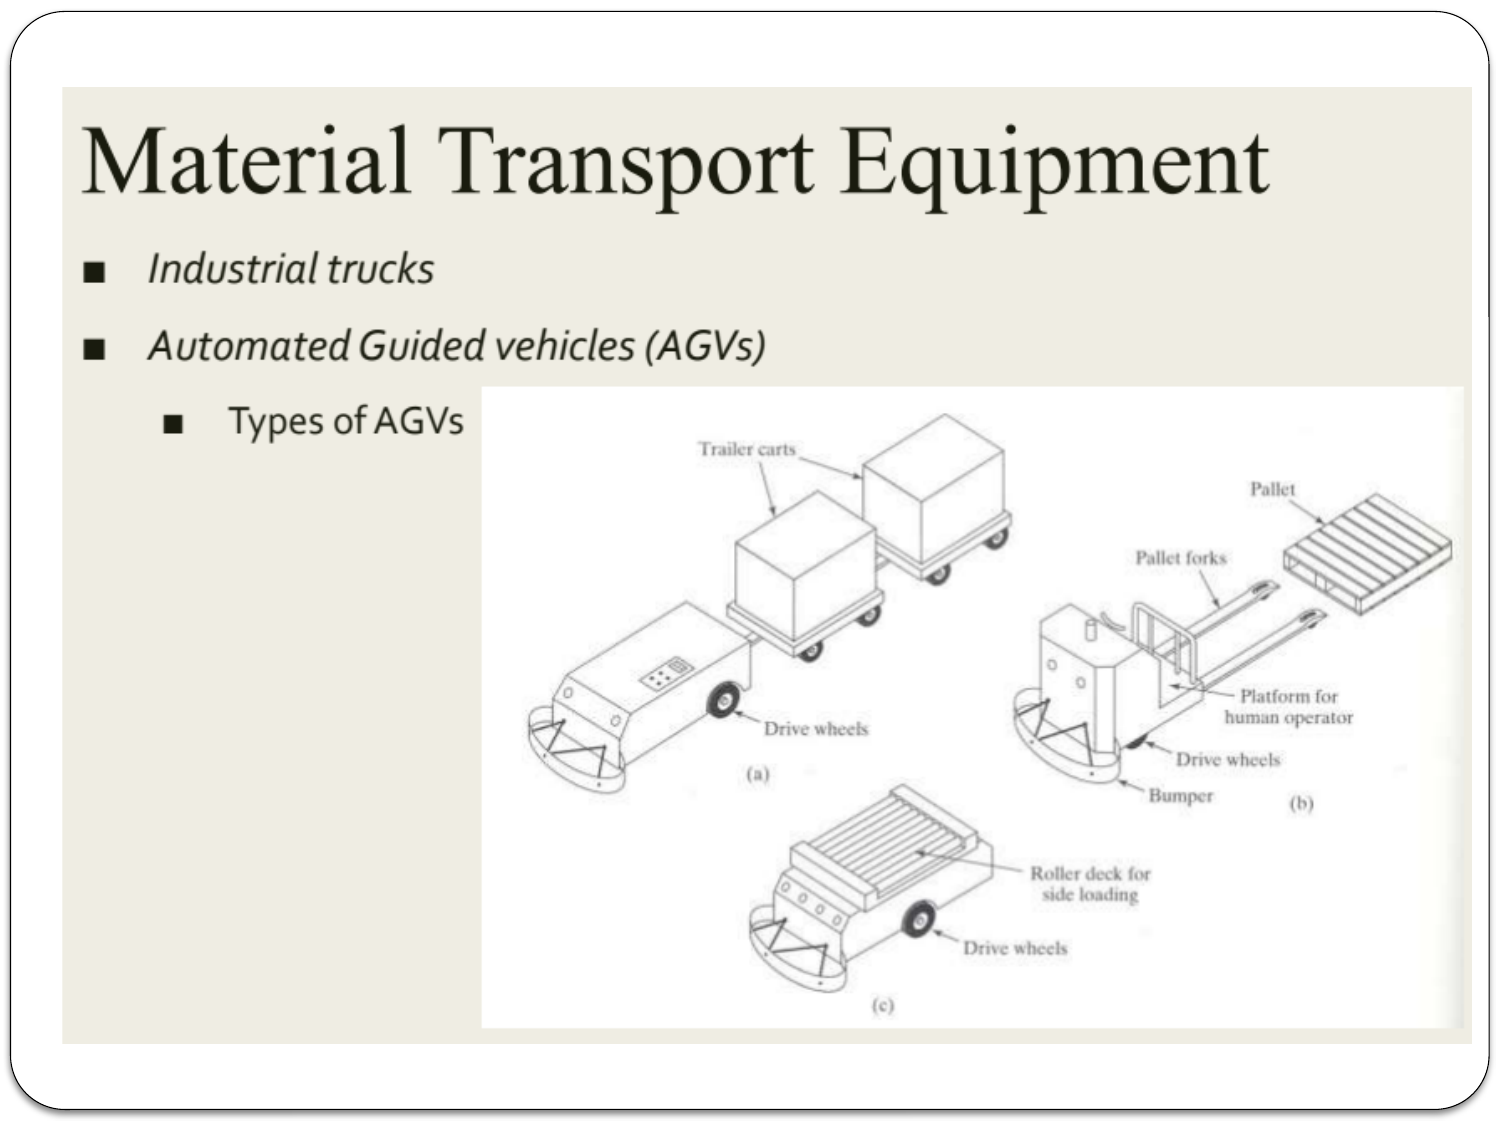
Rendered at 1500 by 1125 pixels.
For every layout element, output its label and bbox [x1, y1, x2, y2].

picture [62, 87, 1473, 1044]
